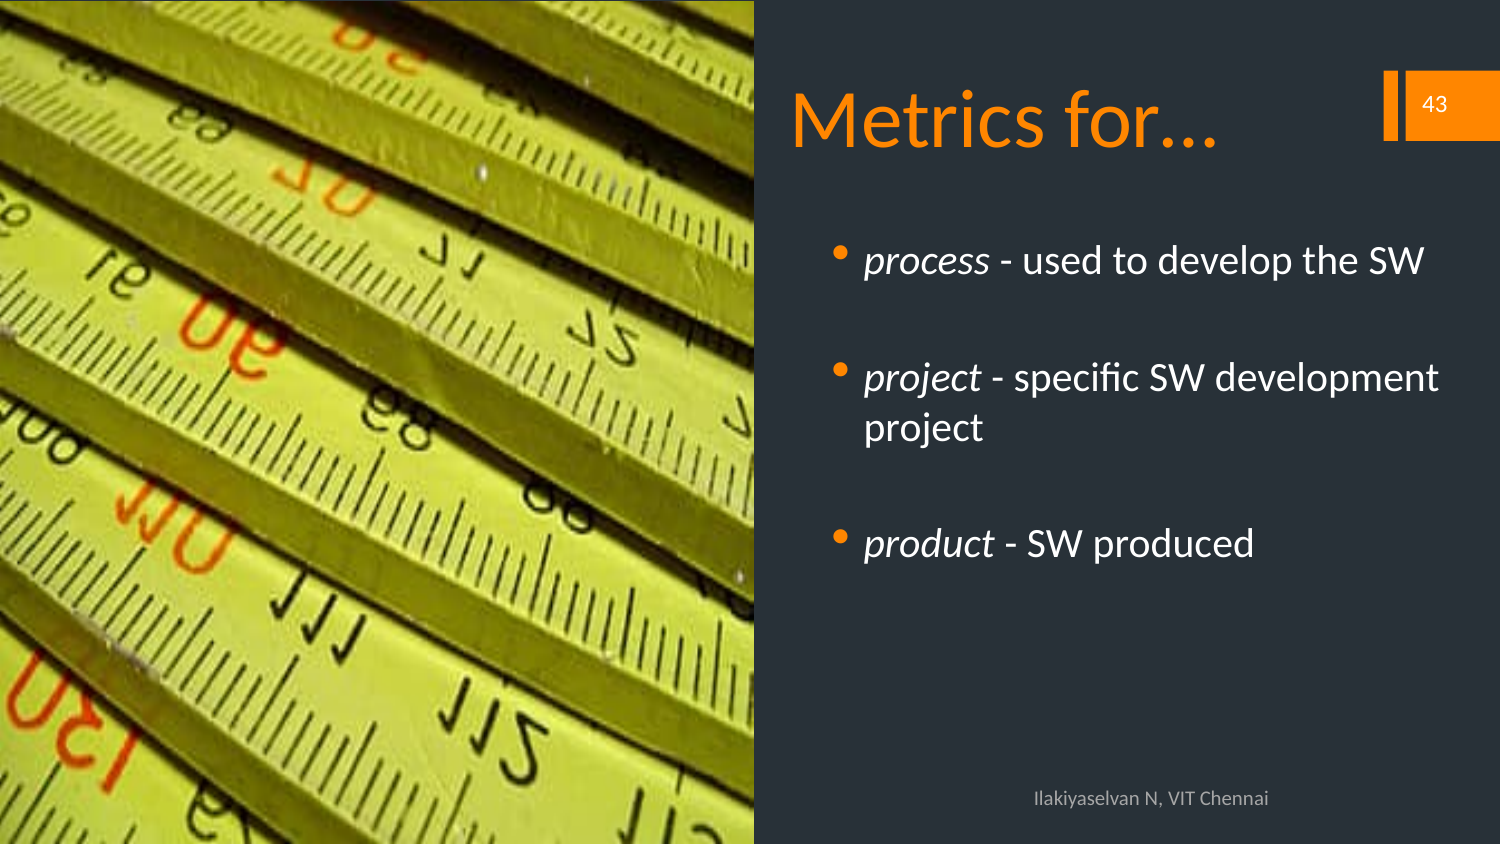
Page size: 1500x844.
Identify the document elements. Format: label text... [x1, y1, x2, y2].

footer Ilakiyaselvan N, VIT Chennai [1018, 784, 1494, 830]
list process - used to develop the SW project - specific SW development project product - SW produced [811, 225, 1487, 700]
title Metrics for… [774, 21, 1425, 172]
picture [0, 0, 754, 844]
slide_number 43 [1308, 84, 1463, 122]
